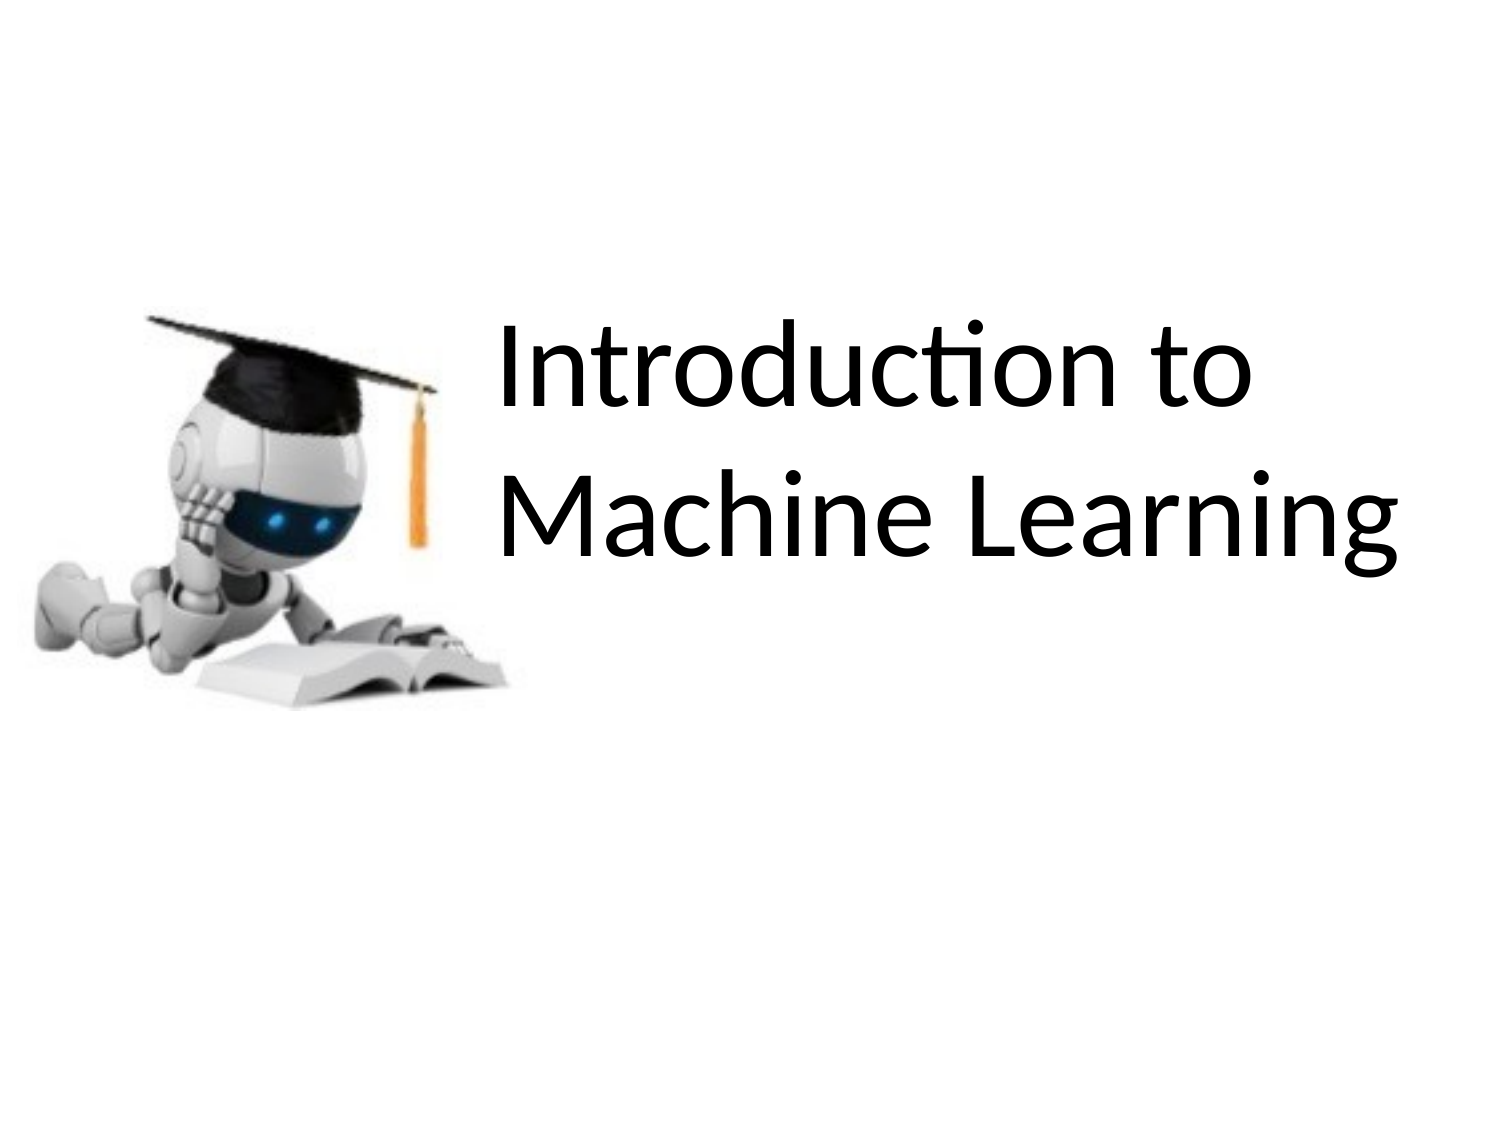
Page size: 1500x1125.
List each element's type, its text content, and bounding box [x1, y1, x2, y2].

title Introduction to Machine Learning [492, 178, 1404, 582]
picture [17, 305, 529, 711]
